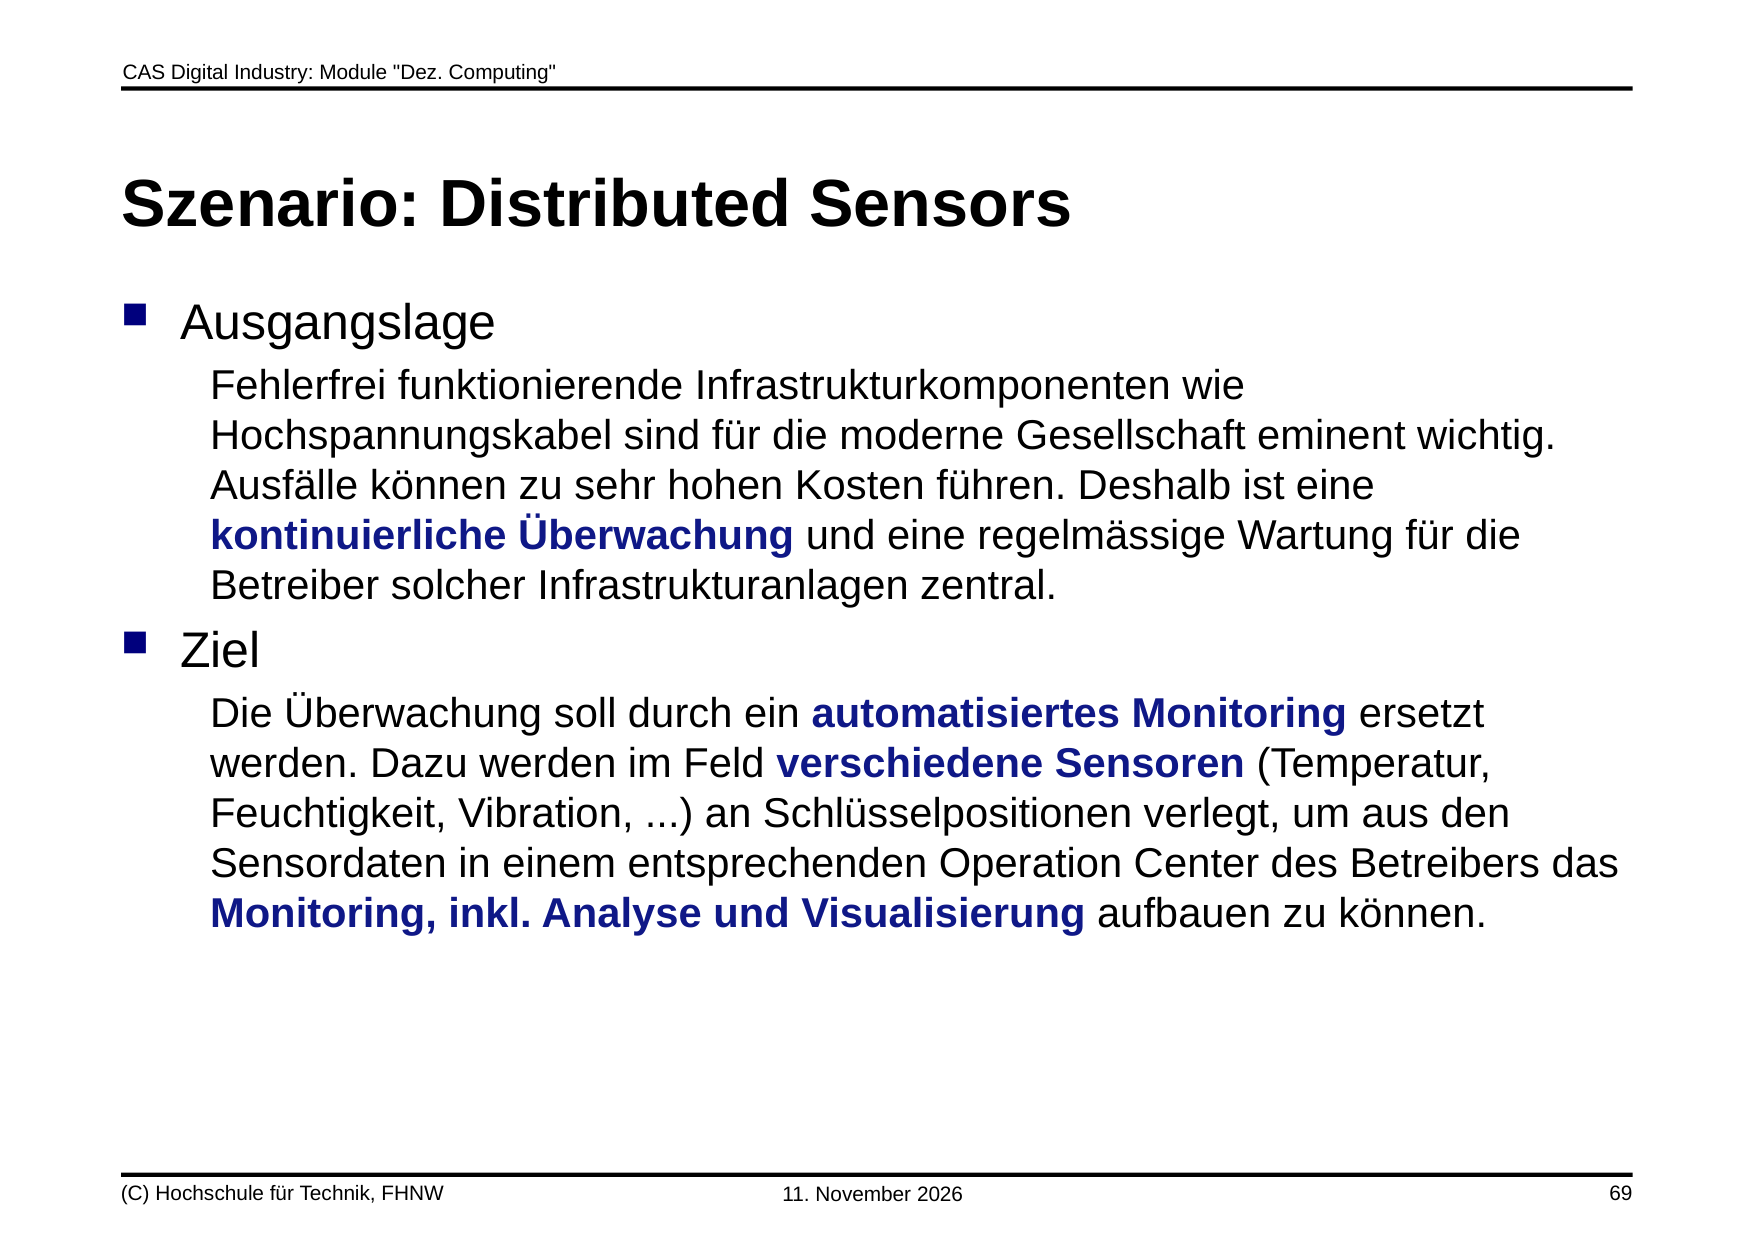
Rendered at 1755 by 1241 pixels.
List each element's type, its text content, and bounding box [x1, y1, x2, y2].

list Ausgangslage Fehlerfrei funktionierende Infrastrukturkomponenten wie Hochspannungskabel sind für die moderne Gesellschaft eminent wichtig. Ausfälle können zu sehr hohen Kosten führen. Deshalb ist eine kontinuierliche Überwachung und eine regelmässige Wartung für die Betreiber solcher Infrastrukturanlagen zentral. Ziel Die Überwachung soll durch ein automatisiertes Monitoring ersetzt werden. Dazu werden im Feld verschiedene Sensoren (Temperatur, Feuchtigkeit, Vibration, ...) an Schlüsselpositionen verlegt, um aus den Sensordaten in einem entsprechenden Operation Center des Betreibers das Monitoring, inkl. Analyse und Visualisierung aufbauen zu können. [120, 289, 1633, 1093]
footer (C) Hochschule für Technik, FHNW [120, 1169, 724, 1205]
slide_number 69 [1490, 1174, 1633, 1205]
title Szenario: Distributed Sensors [120, 159, 1633, 237]
slide_number 19. Oktober 2019 [782, 1170, 1374, 1207]
